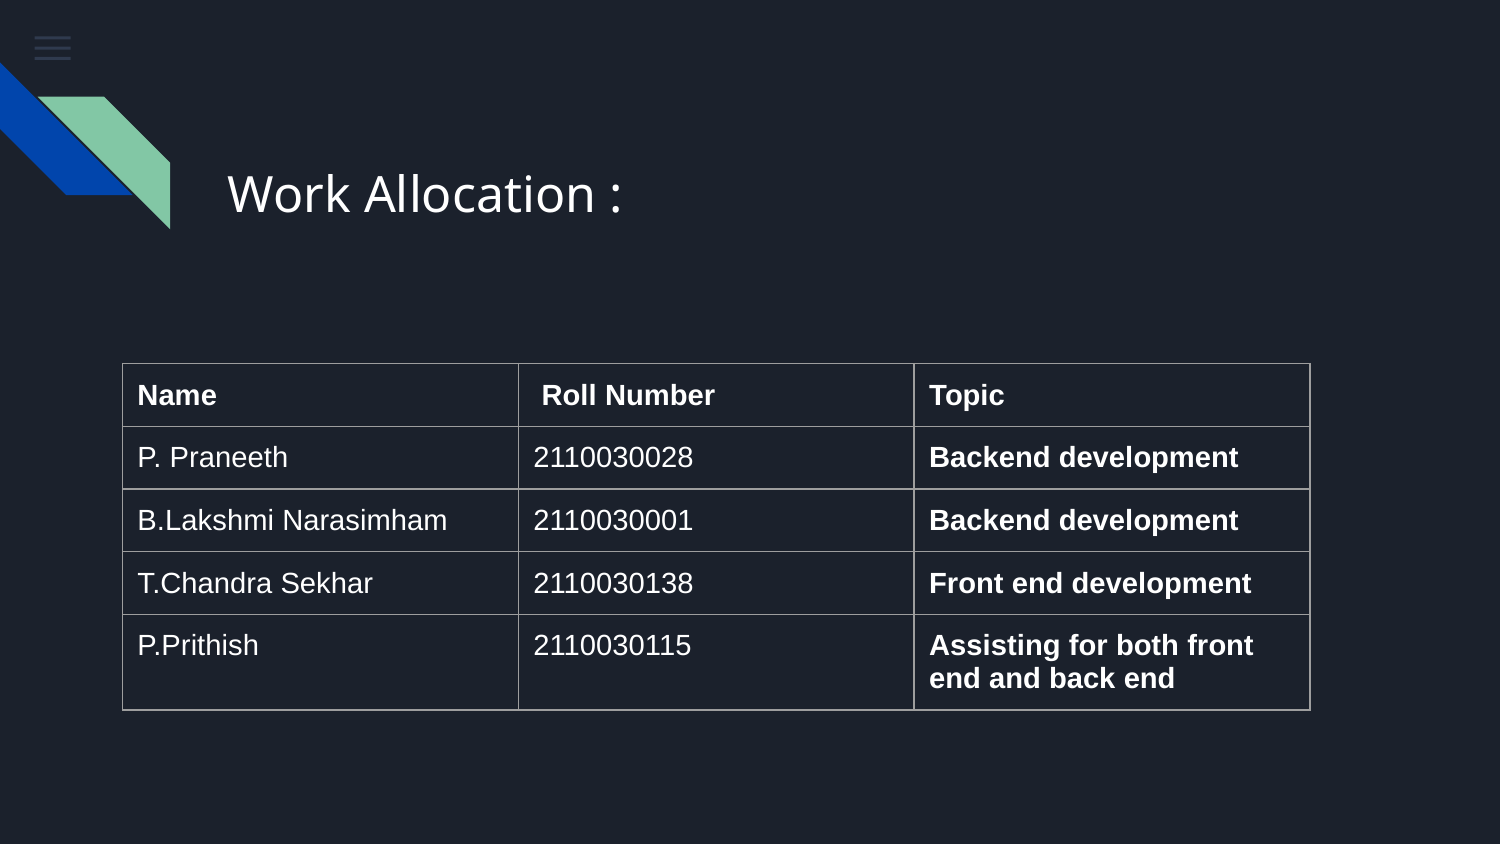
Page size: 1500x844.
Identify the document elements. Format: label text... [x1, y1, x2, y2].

table_cell P. Praneeth [123, 427, 518, 488]
table_cell T.Chandra Sekhar [123, 552, 518, 614]
table_cell 2110030115 [519, 615, 913, 709]
table_cell 2110030028 [519, 427, 913, 488]
table_header Topic [915, 364, 1309, 426]
table_cell 2110030001 [519, 490, 913, 551]
table_cell Backend development [915, 427, 1309, 488]
table_cell P.Prithish [123, 615, 518, 709]
table_cell Backend development [915, 490, 1309, 551]
table_cell B.Lakshmi Narasimham [123, 490, 518, 551]
table_cell 2110030138 [519, 552, 913, 614]
table_header Roll Number [519, 364, 913, 426]
table_header Name [123, 364, 518, 426]
title Work Allocation : [212, 138, 1134, 237]
table_cell Front end development [915, 552, 1309, 614]
table_cell Assisting for both front end and back end [915, 615, 1309, 709]
